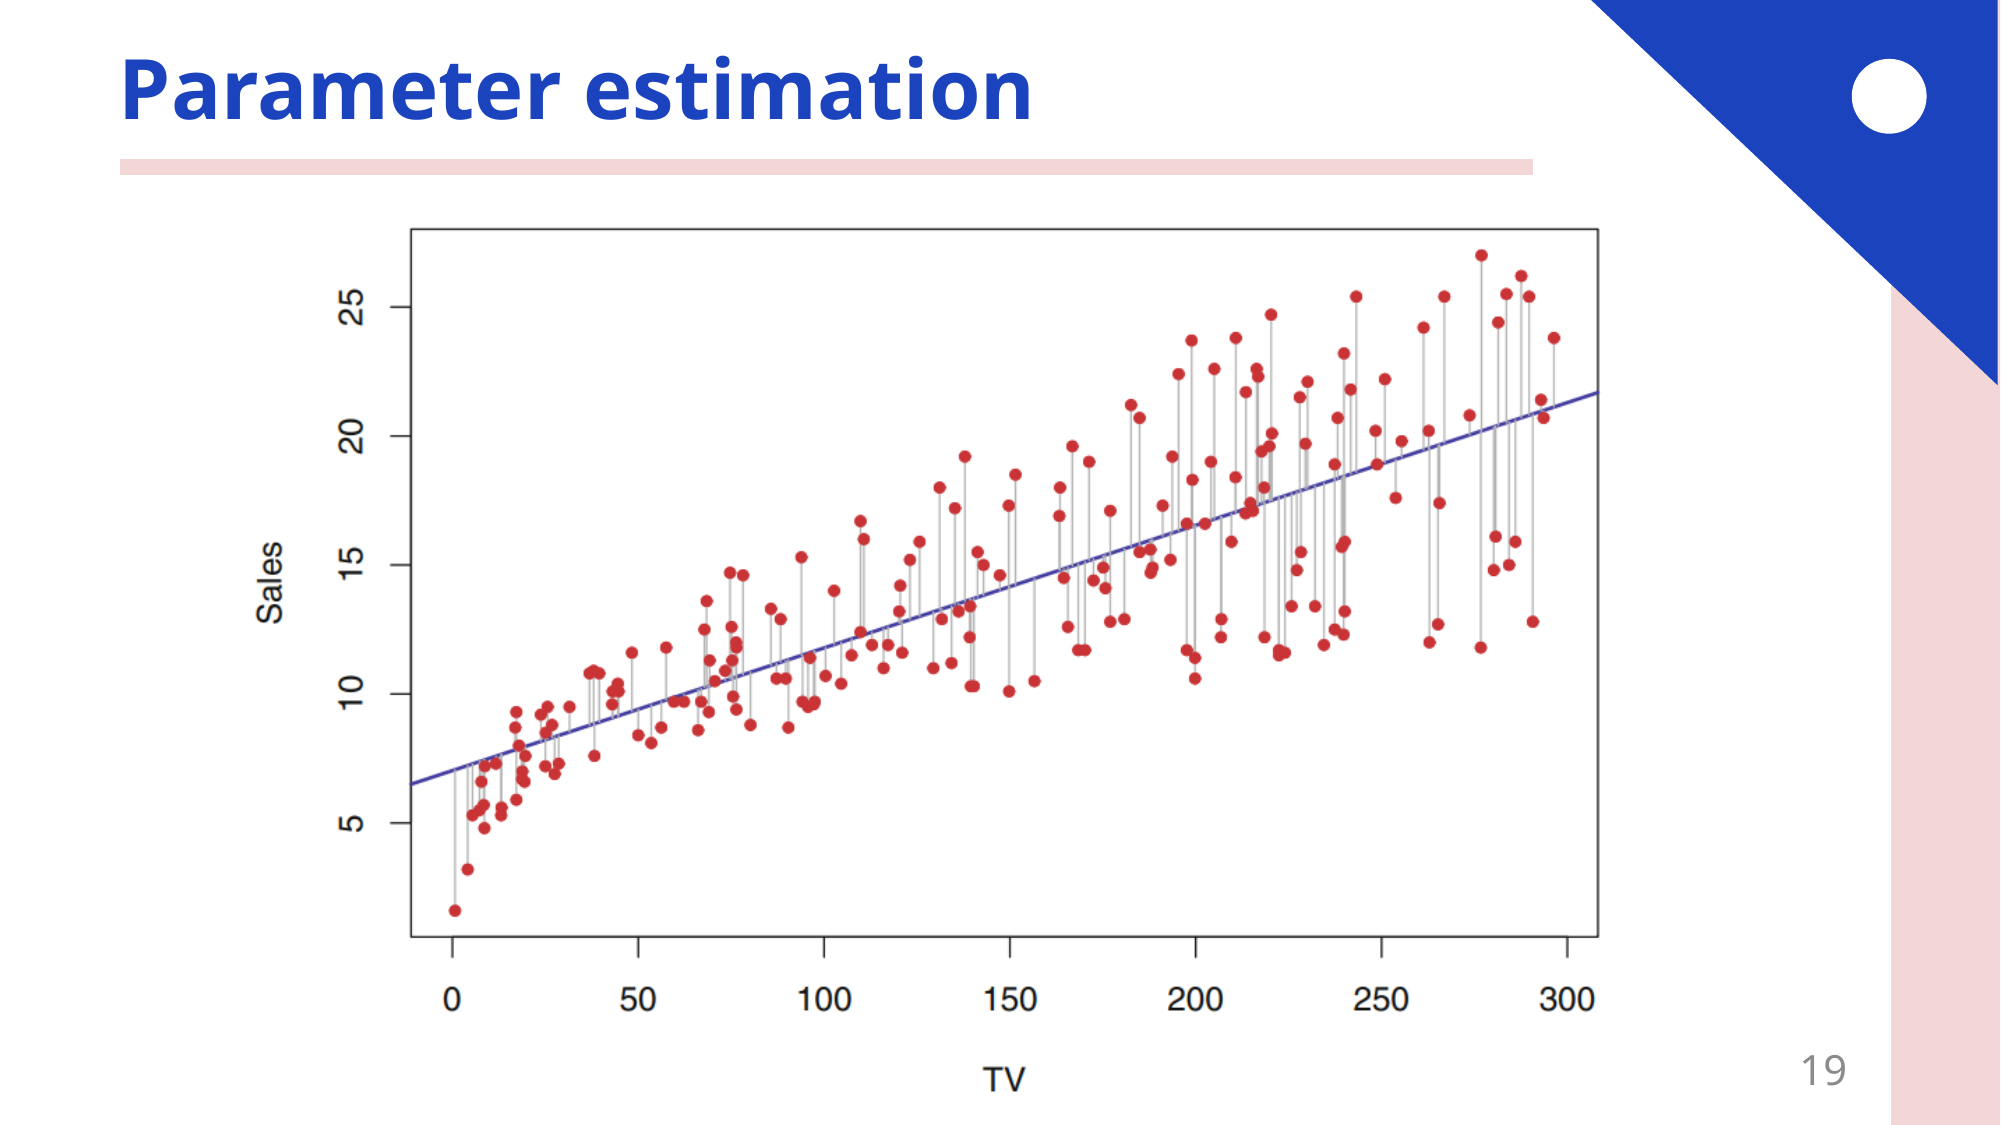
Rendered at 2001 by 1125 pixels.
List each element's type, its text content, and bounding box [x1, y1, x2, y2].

title Parameter estimation [103, 32, 1829, 154]
slide_number 19 [1412, 1042, 1863, 1103]
picture [200, 212, 1675, 1100]
